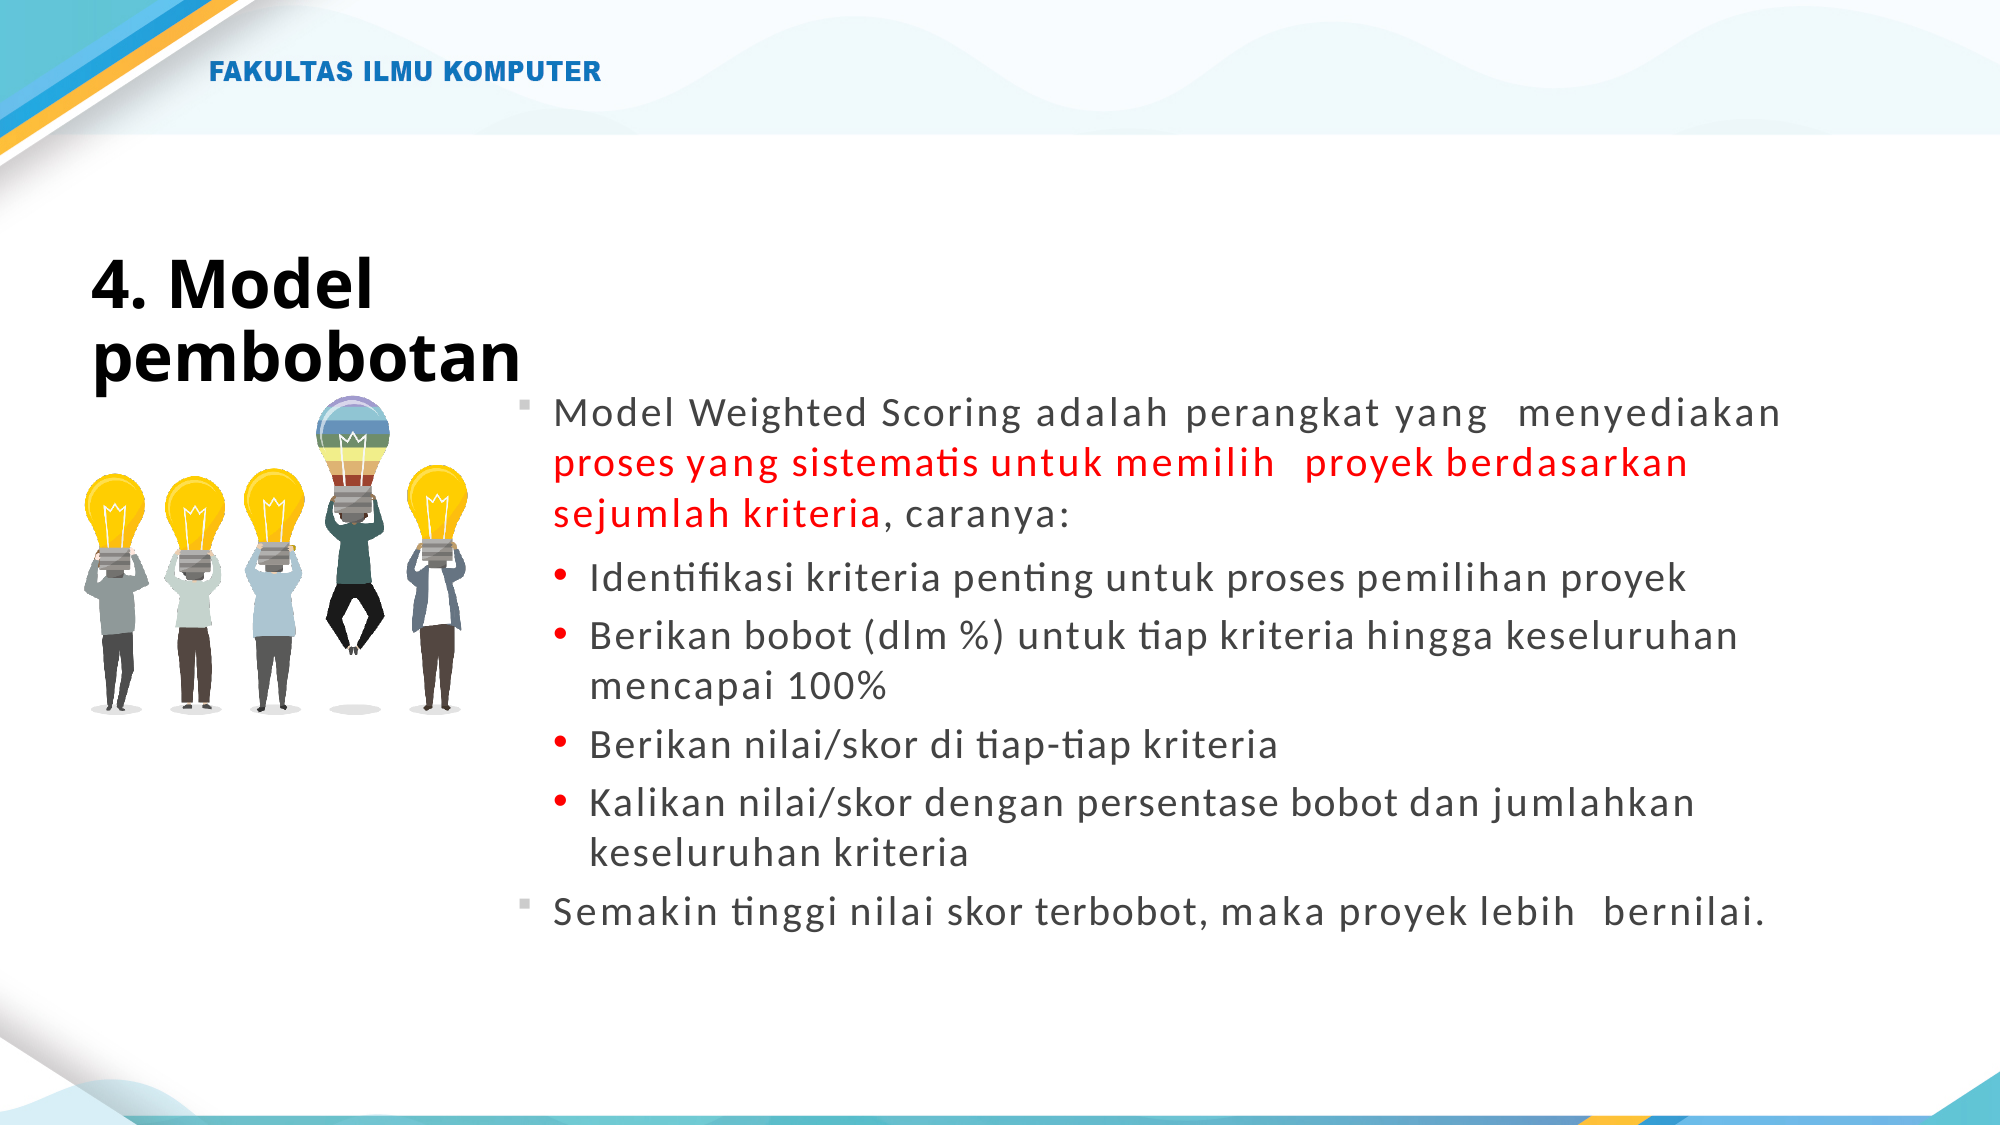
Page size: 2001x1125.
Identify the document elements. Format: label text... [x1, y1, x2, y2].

text_box Model Weighted Scoring adalah perangkat yang menyediakan proses yang sistematis untuk memilih proyek berdasarkan sejumlah kriteria, caranya: Identifikasi kriteria penting untuk proses pemilihan proyek Berikan bobot (dlm %) untuk tiap kriteria hingga keseluruhan mencapai 100% Berikan nilai/skor di tiap-tiap kriteria Kalikan nilai/skor dengan persentase bobot dan jumlahkan keseluruhan kriteria Semakin tinggi nilai skor terbobot, maka proyek lebih bernilai. [500, 376, 1897, 941]
text_box 4. Model pembobotan [76, 238, 540, 376]
picture [0, 0, 2000, 1125]
